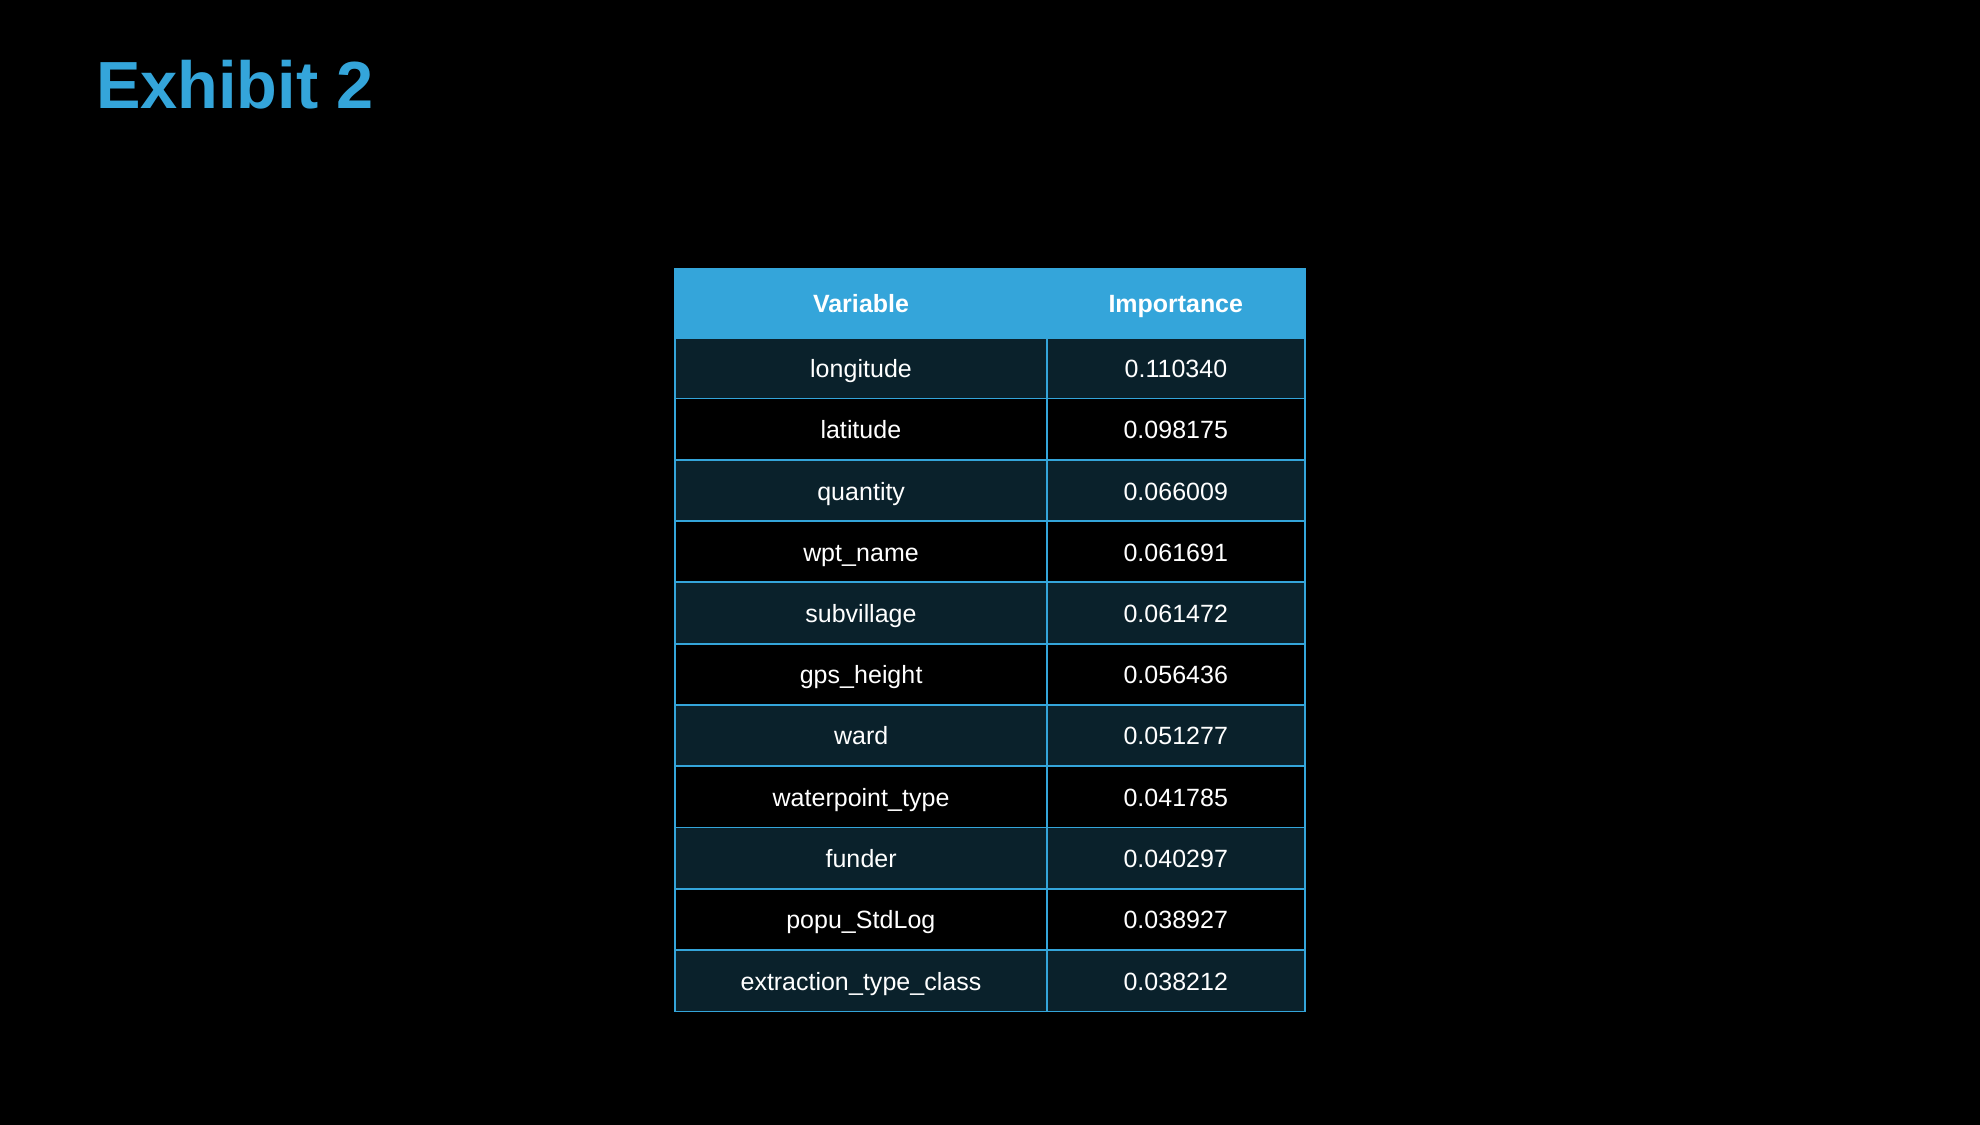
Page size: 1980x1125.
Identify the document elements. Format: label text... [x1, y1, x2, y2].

table_cell extraction_type_class [676, 951, 1046, 1011]
table_cell 0.051277 [1048, 706, 1304, 765]
table_cell quantity [676, 461, 1046, 520]
table_cell gps_height [676, 645, 1046, 704]
table_cell 0.038212 [1048, 951, 1304, 1011]
table_cell funder [676, 828, 1046, 888]
table_header Variable [676, 270, 1046, 335]
table_cell 0.056436 [1048, 645, 1304, 704]
table_header Importance [1048, 270, 1304, 335]
table_cell subvillage [676, 583, 1046, 643]
table_cell popu_StdLog [676, 890, 1046, 949]
table_cell latitude [676, 399, 1046, 459]
table_cell 0.098175 [1048, 399, 1304, 459]
table_cell 0.066009 [1048, 461, 1304, 520]
table_cell waterpoint_type [676, 767, 1046, 827]
table_cell 0.061472 [1048, 583, 1304, 643]
table_cell ward [676, 706, 1046, 765]
table_cell 0.041785 [1048, 767, 1304, 827]
table_cell 0.110340 [1048, 339, 1304, 398]
table_cell wpt_name [676, 522, 1046, 581]
title Exhibit 2 [81, 19, 1869, 145]
table_cell 0.040297 [1048, 828, 1304, 888]
table_cell longitude [676, 339, 1046, 398]
table_cell 0.038927 [1048, 890, 1304, 949]
table_cell 0.061691 [1048, 522, 1304, 581]
